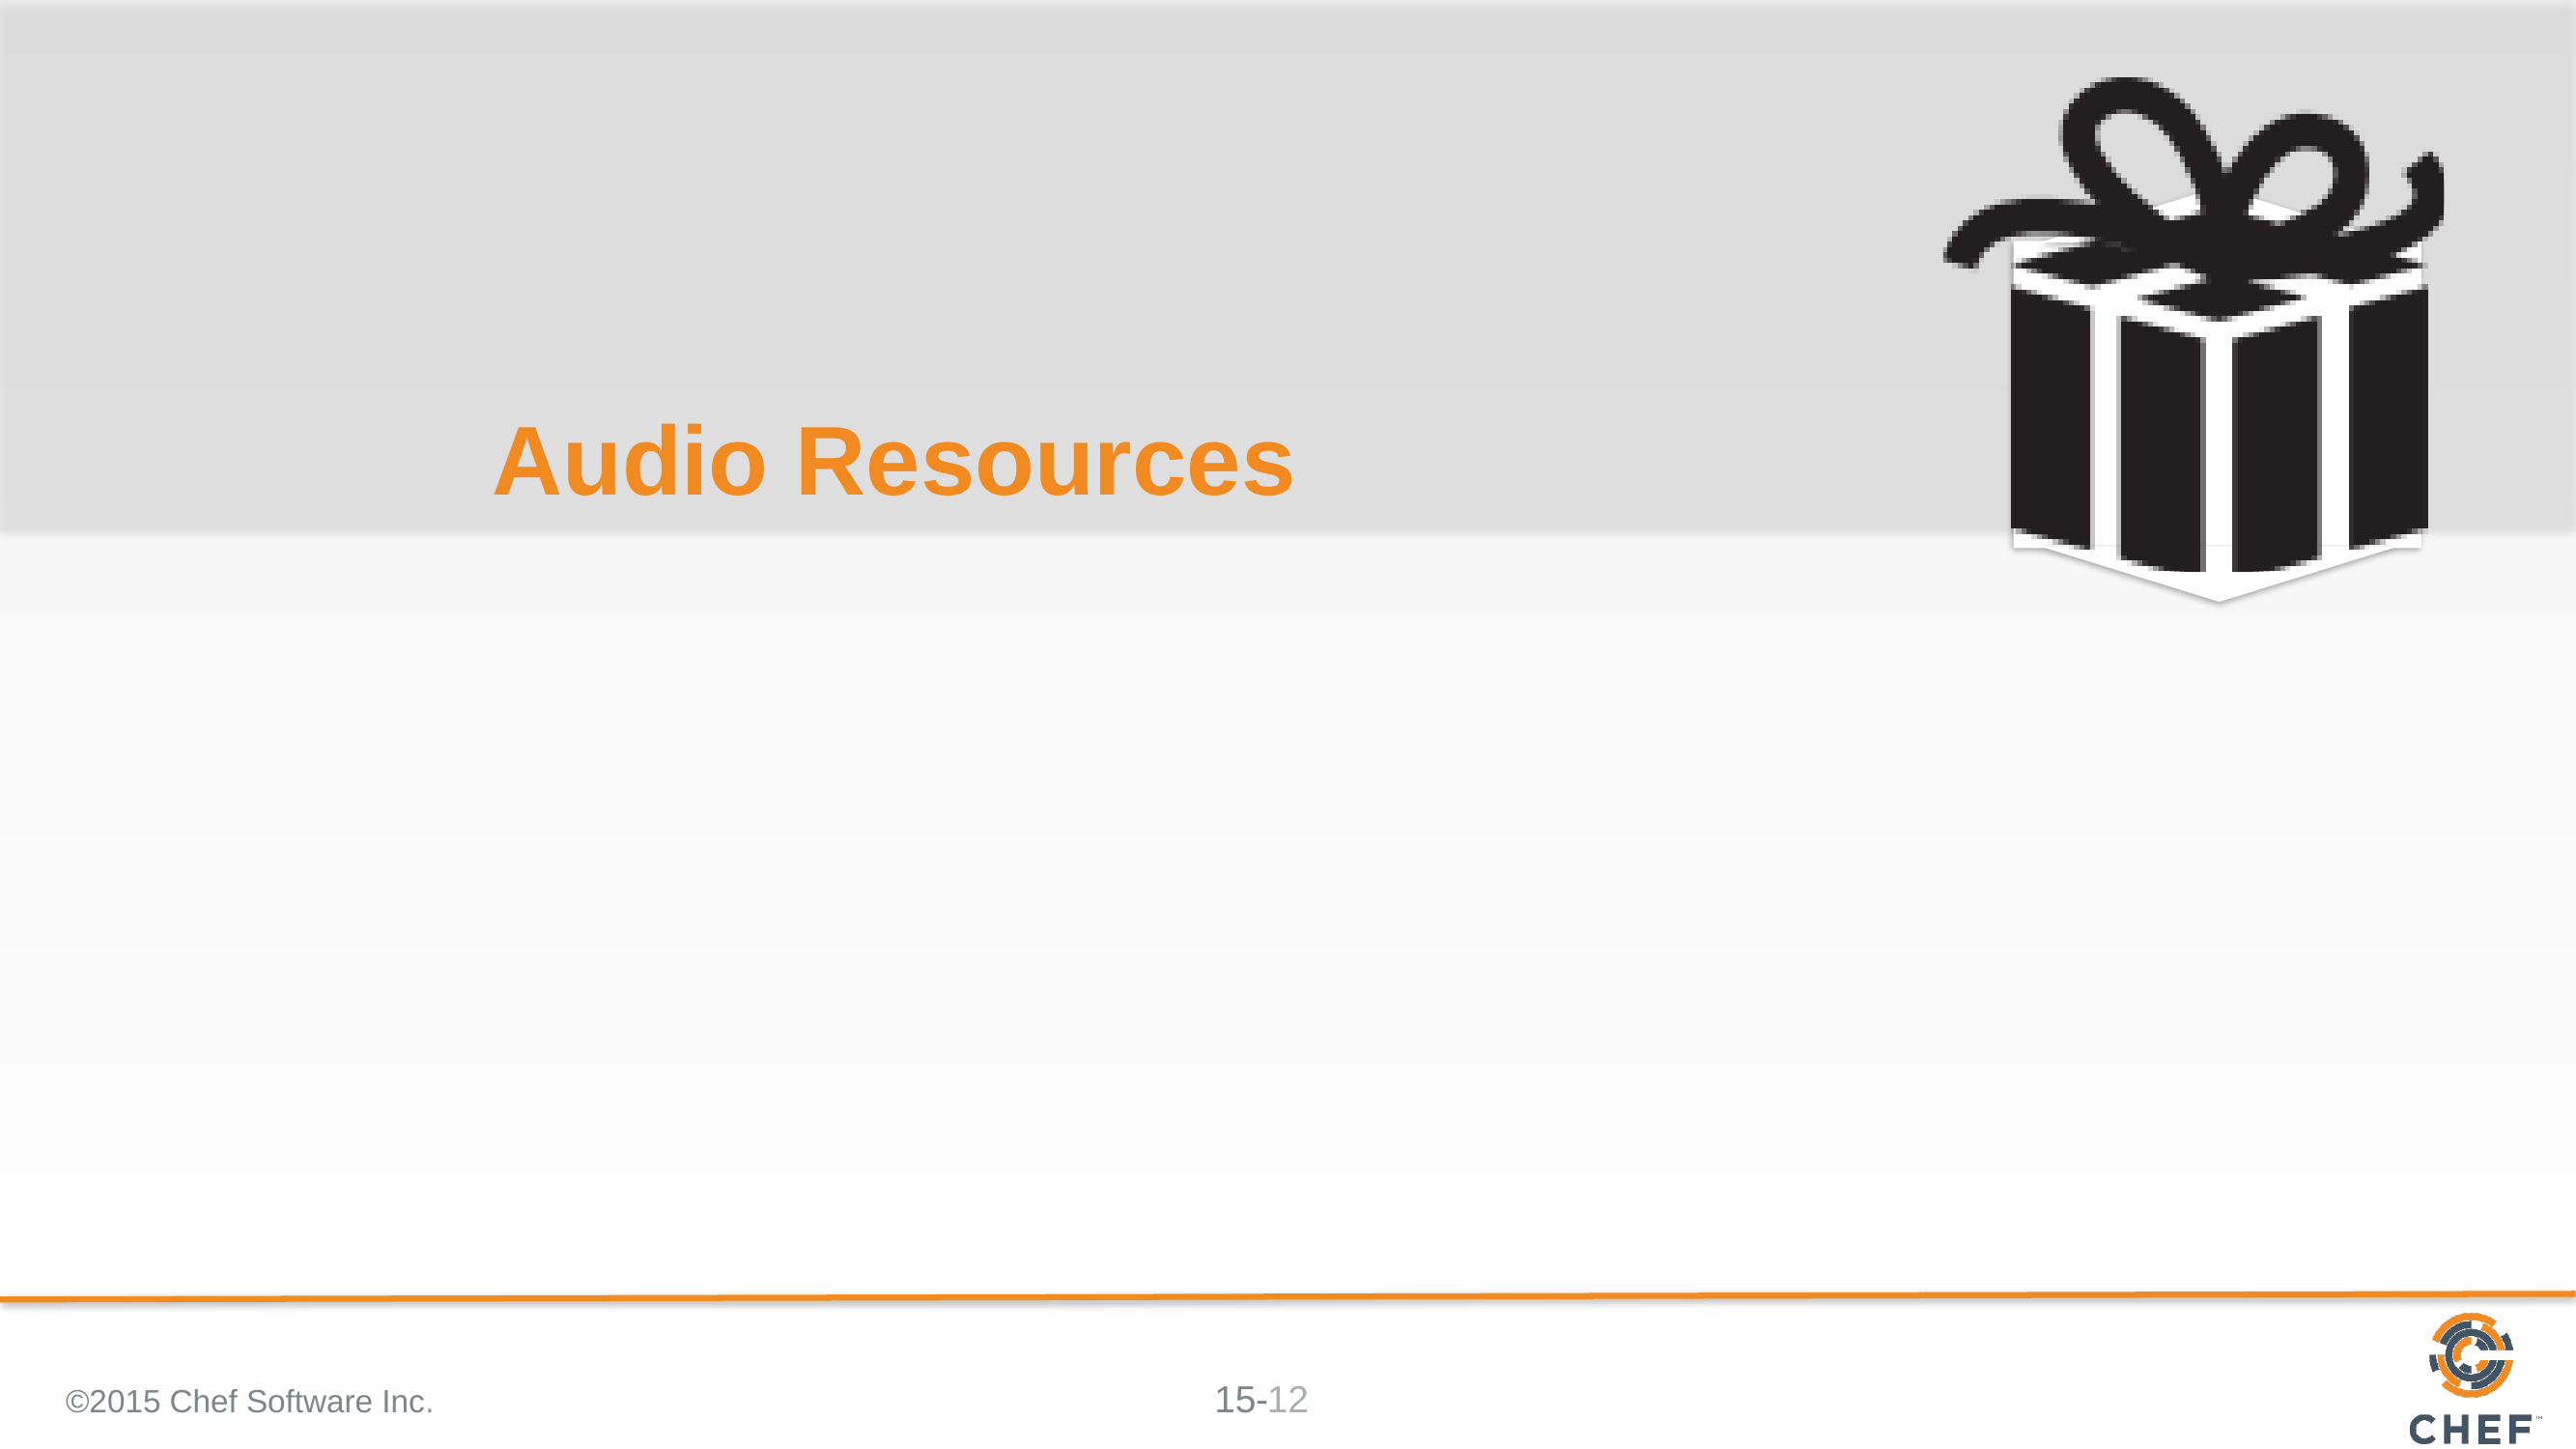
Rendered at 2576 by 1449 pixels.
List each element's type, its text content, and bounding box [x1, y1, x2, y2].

footer ©2015 Chef Software Inc. [51, 1359, 952, 1440]
slide_number 12 [998, 1359, 1578, 1437]
picture [2399, 1297, 2550, 1449]
title Audio Resources [477, 395, 2217, 531]
